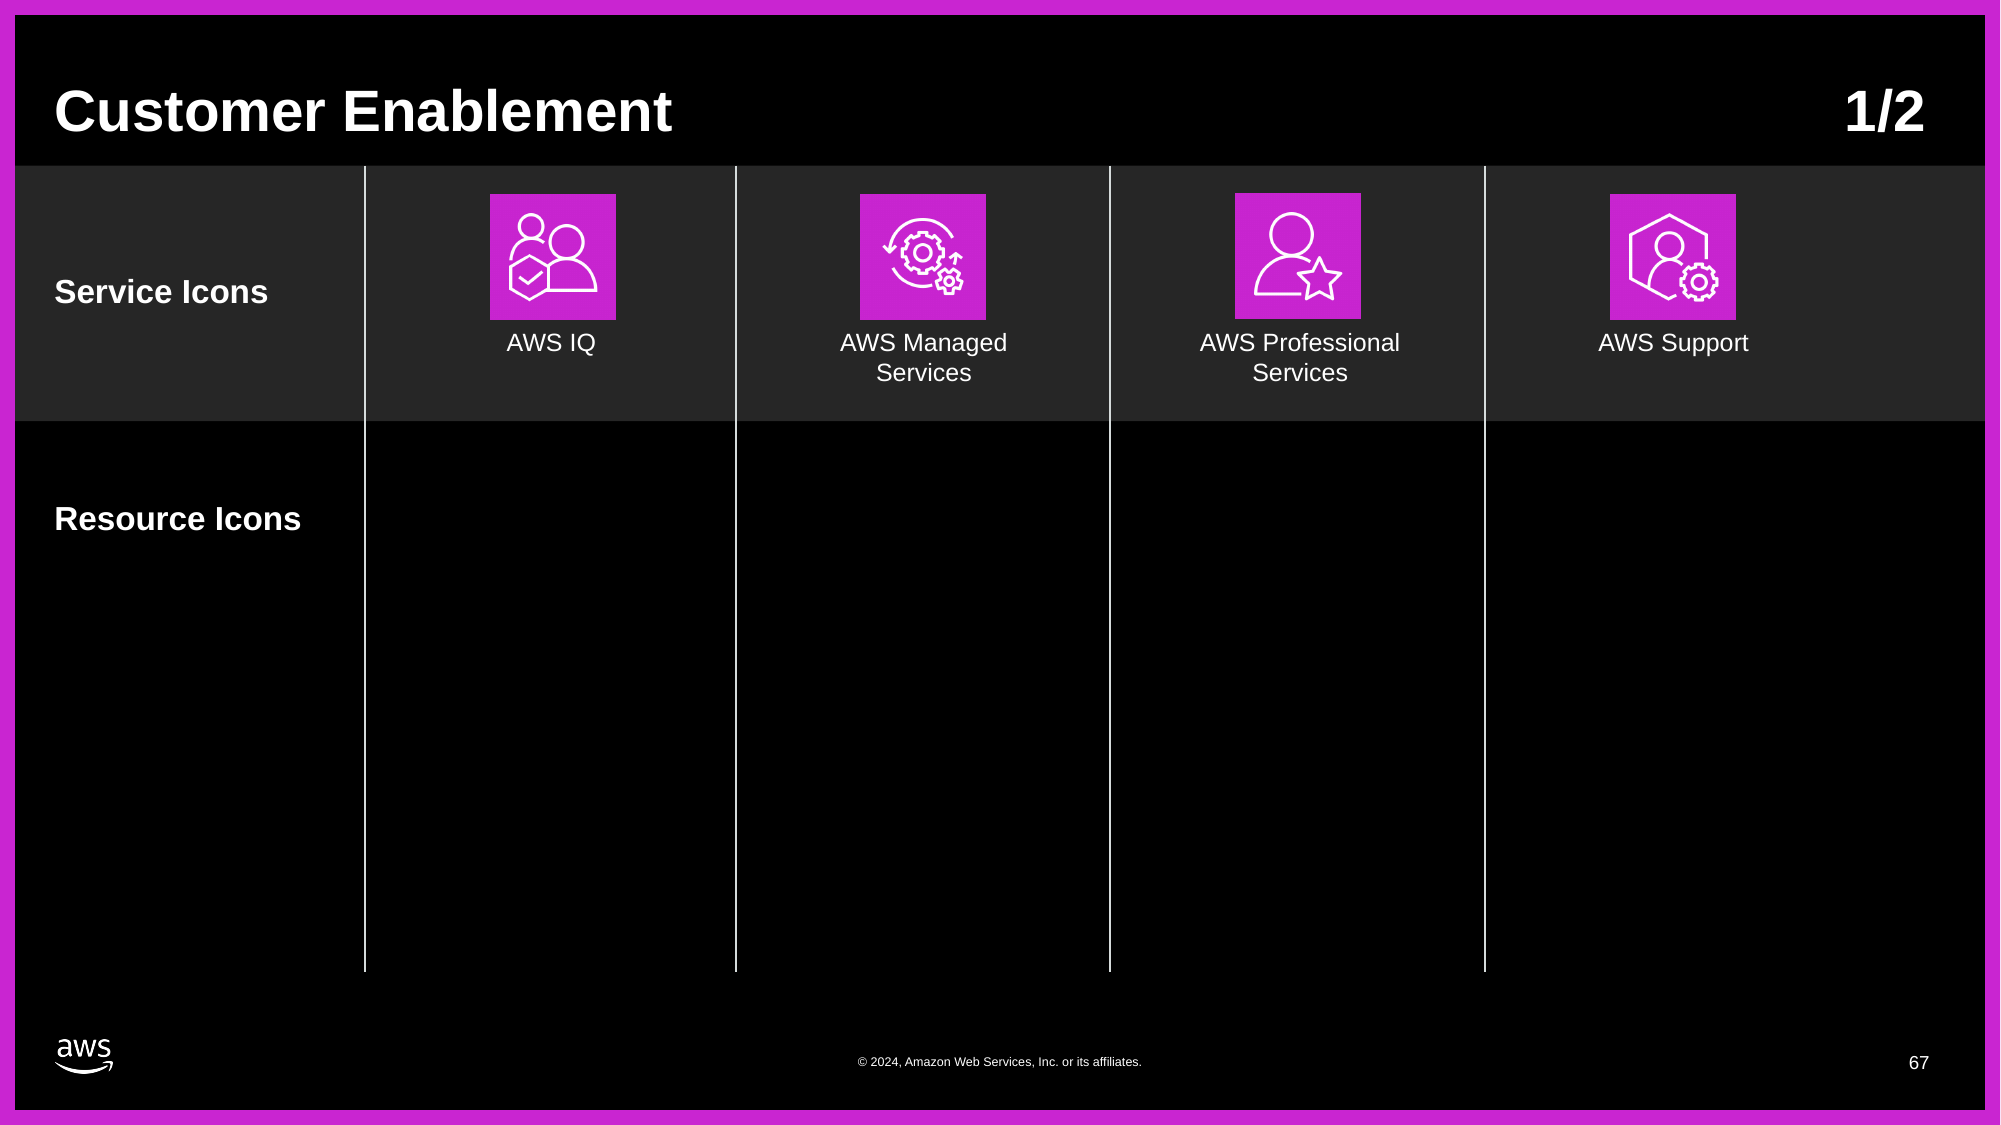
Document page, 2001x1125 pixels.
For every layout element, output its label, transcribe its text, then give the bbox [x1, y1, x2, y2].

picture [490, 194, 616, 320]
text_box AWS Support [1493, 319, 1855, 364]
text_box AWS Professional Services [1113, 319, 1484, 394]
picture [860, 194, 986, 320]
slide_number 67 [1494, 1031, 1945, 1092]
title Customer Enablement 1/2 [39, 59, 1945, 166]
text_box AWS Managed Services [736, 319, 1109, 394]
text_box AWS IQ [367, 319, 735, 364]
footer © 2024, Amazon Web Services, Inc. or its affiliates. [662, 1031, 1338, 1092]
picture [55, 1039, 113, 1074]
picture [1235, 193, 1361, 319]
picture [1610, 194, 1736, 320]
